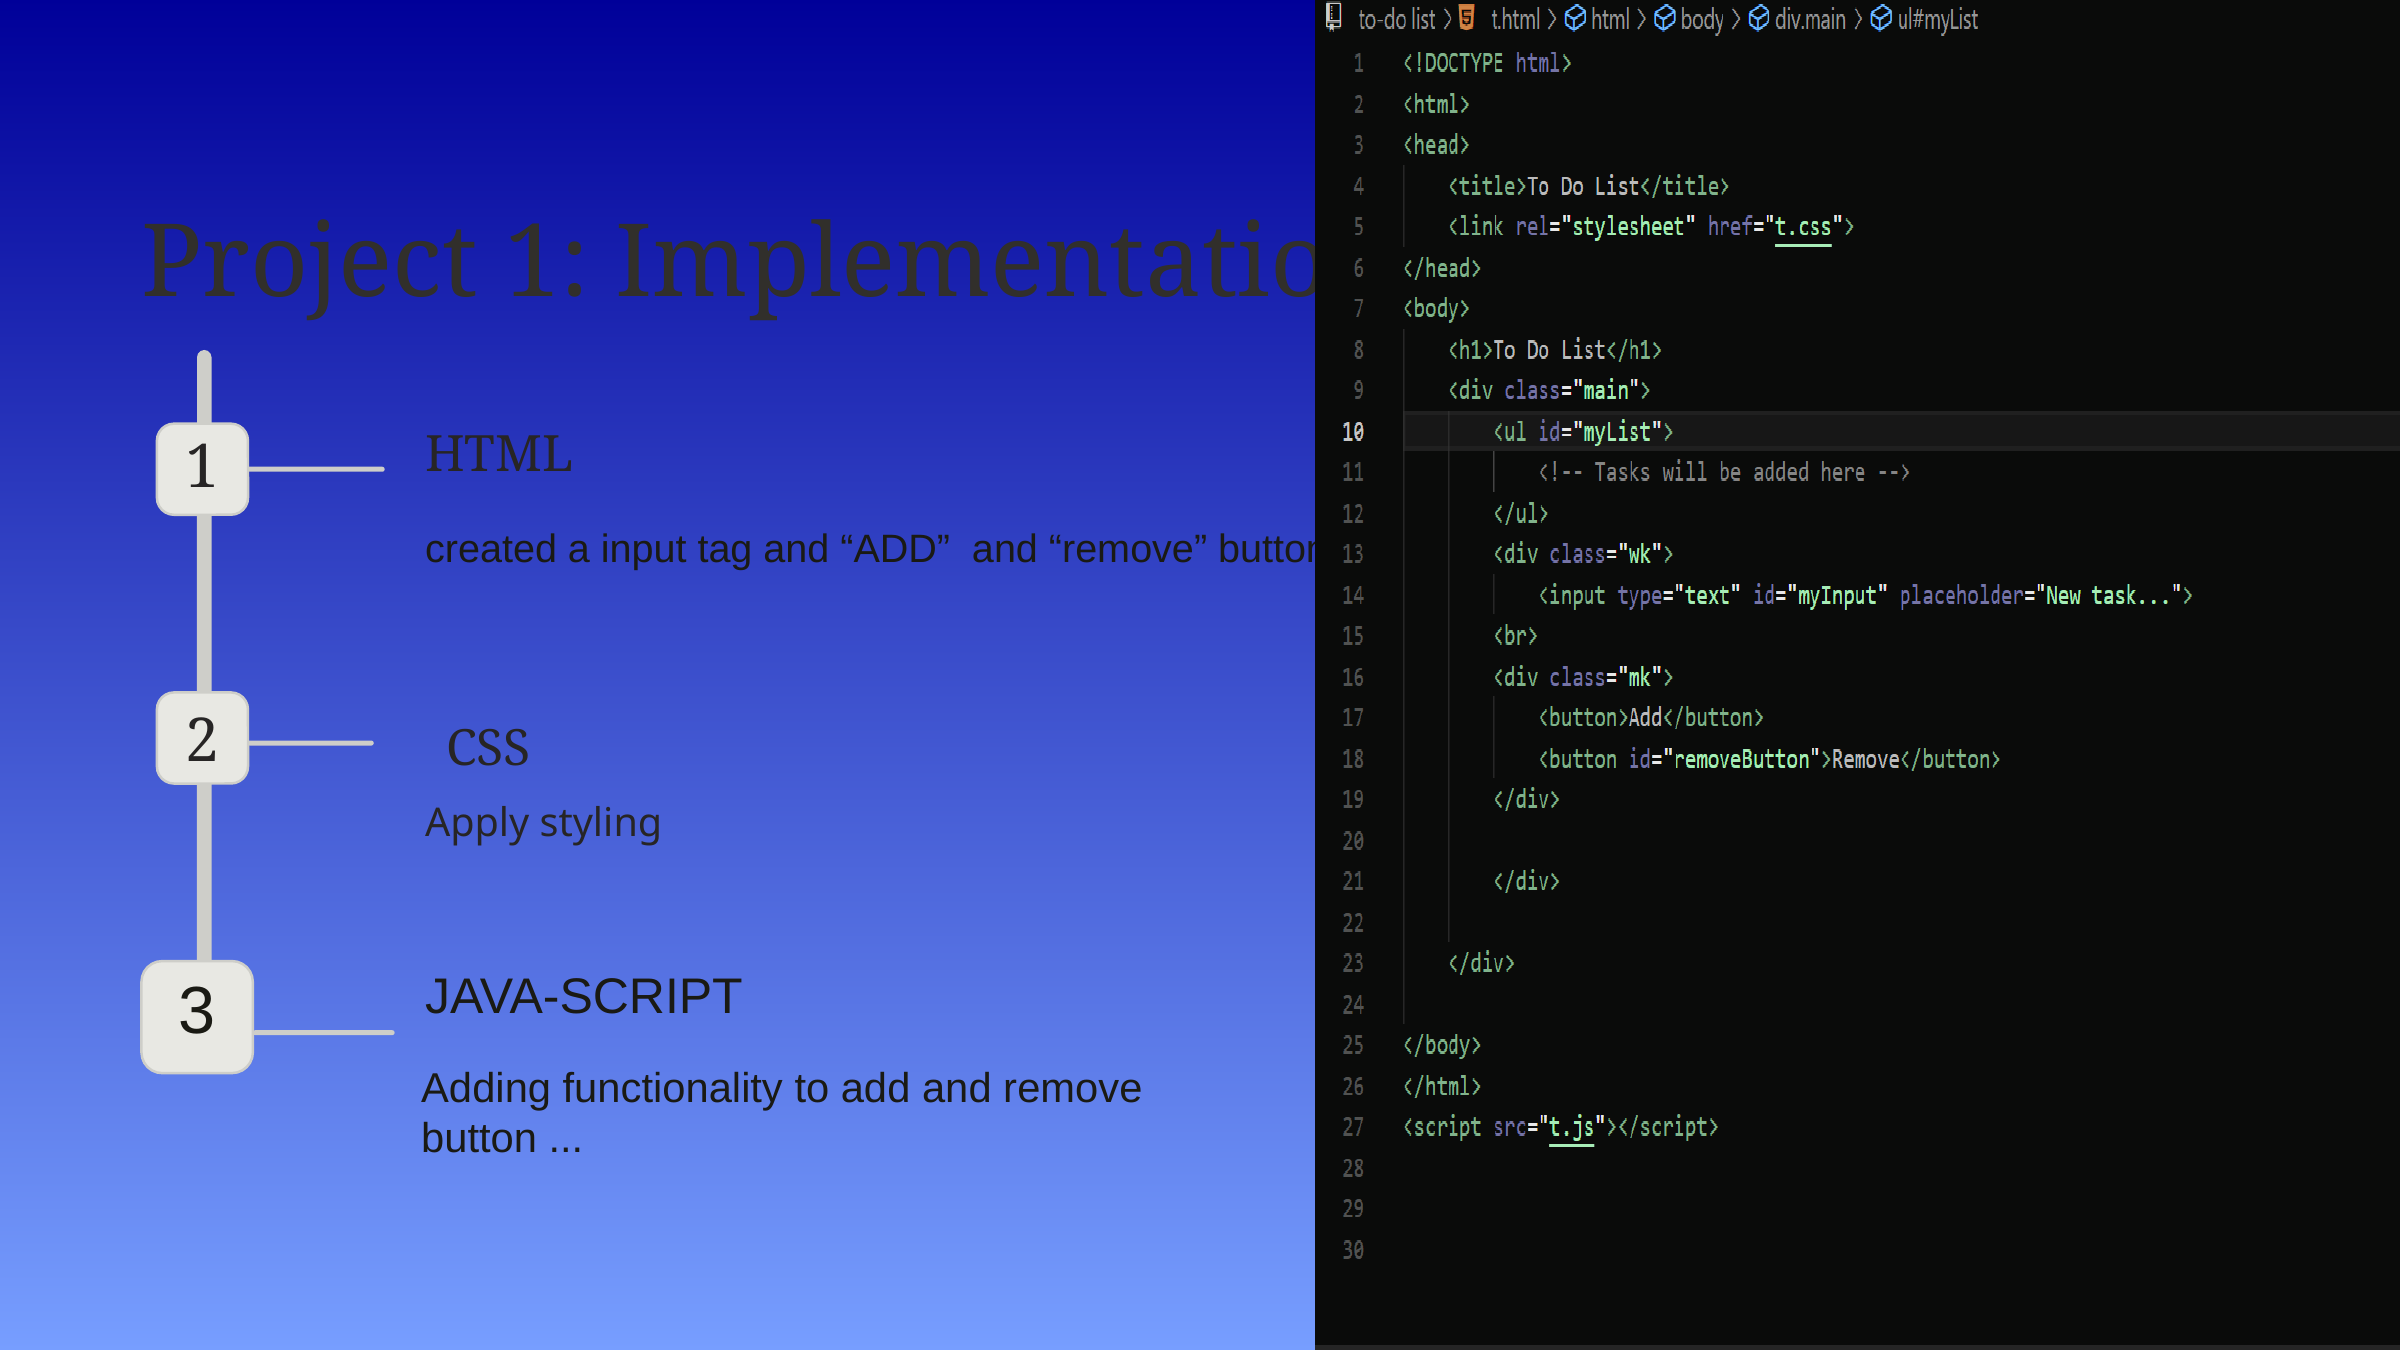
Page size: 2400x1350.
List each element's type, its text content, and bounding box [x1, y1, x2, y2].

text_box [196, 515, 212, 692]
text_box Apply styling [425, 780, 1315, 845]
text_box [406, 962, 1315, 1100]
text_box [197, 349, 212, 423]
text_box 3 [141, 961, 253, 1074]
text_box HTML [425, 418, 932, 482]
text_box [248, 466, 385, 472]
text_box [252, 1030, 395, 1036]
picture [1315, 0, 2400, 1350]
text_box [196, 784, 212, 961]
text_box Project 1: Implementation [141, 190, 1311, 318]
text_box Adding functionality to add and remove button ... [406, 1053, 1207, 1169]
text_box [156, 423, 249, 515]
text_box 1 [189, 438, 216, 500]
text_box [156, 692, 249, 784]
text_box 2 [185, 712, 220, 774]
text_box created a input tag and “ADD” and “remove” button . [425, 506, 1315, 571]
text_box CSS [446, 713, 953, 777]
text_box [249, 740, 374, 746]
